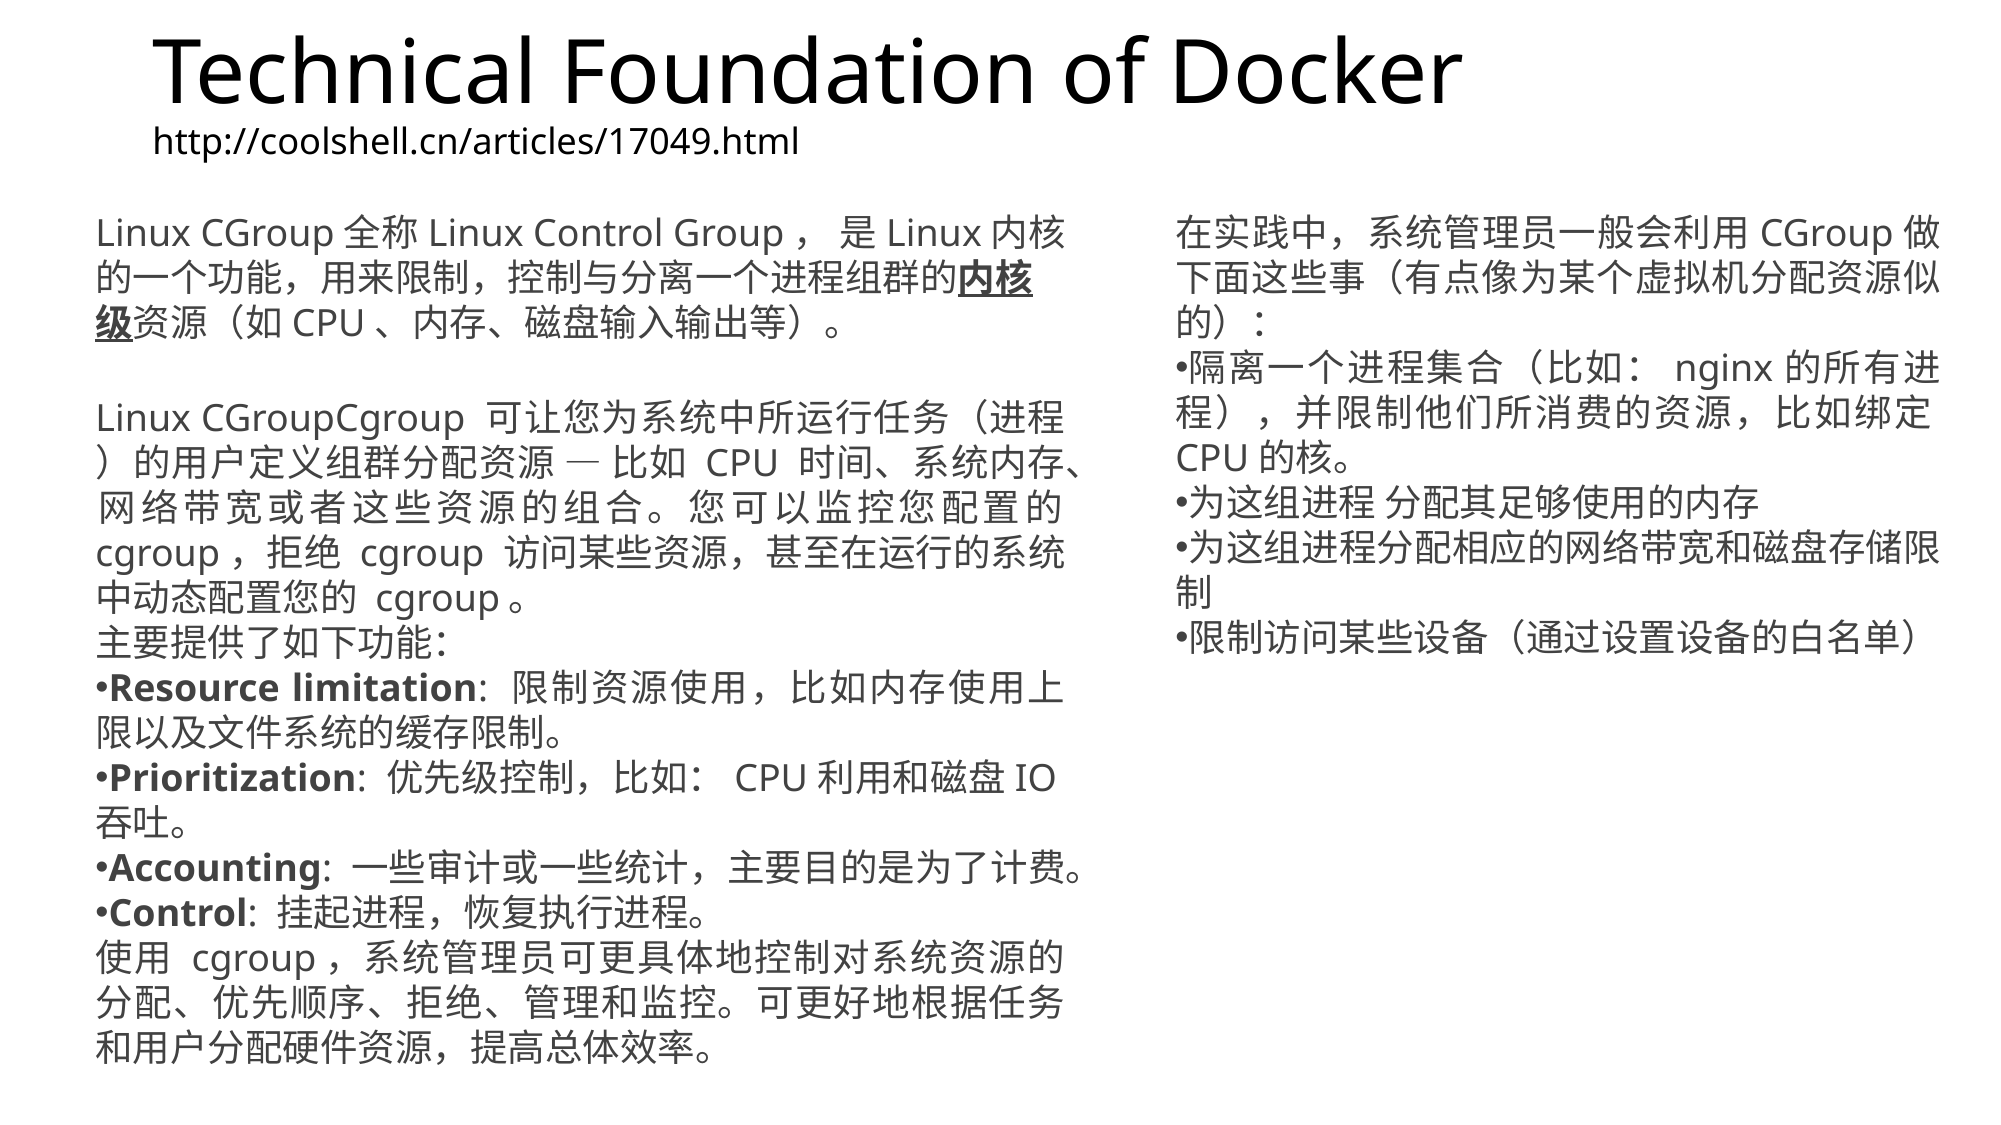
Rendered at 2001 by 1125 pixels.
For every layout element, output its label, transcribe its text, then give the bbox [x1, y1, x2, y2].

title Technical Foundation of Docker http://coolshell.cn/articles/17049.html [137, 19, 1863, 171]
text_box Linux CGroupCgroup 可​​​让​​​您​​​为​​​系​​​统​​​中​​​所​​​运​​​行​​​任​​​务​​​（进​​​程​​​）的​​​用​​​户​​​定​​​义​​​组​​​群​​​分​​​配​​​资​​​源​​​ — 比​​​如​​​ CPU 时​​​间​​​、​​​系​​​统​​​内​​​存​​​、​​​网​​​络​​​带​​​宽​​​或​​​者​​​这​​​些​​​资​​​源​​​的​​​组​​​合​​​。​​​您​​​可​​​以​​​监​​​控​​​您​​​配​​​置​​​的​​​ cgroup，拒​​​绝​​​ cgroup 访​​​问​​​某​​​些​​​资​​​源​​​，甚​​​至​​​在​​​运​​​行​​​的​​​系​​​统​​​中​​​动​​​态​​​配​​​置​​​您​​​的​​​ cgroup。 主要提供了如下功能： Resource limitation: 限制资源使用，比如内存使用上限以及文件系统的缓存限制。 Prioritization: 优先级控制，比如：CPU利用和磁盘IO吞吐。 Accounting: 一些审计或一些统计，主要目的是为了计费。 Control: 挂起进程，恢复执行进程。 使​​​用​​​ cgroup，系​​​统​​​管​​​理​​​员​​​可​​​更​​​具​​​体​​​地​​​控​​​制​​​对​​​系​​​统​​​资​​​源​​​的​​​分​​​配​​​、​​​优​​​先​​​顺​​​序​​​、​​​拒​​​绝​​​、​​​管​​​理​​​和​​​监​​​控​​​。​​​可​​​更​​​好​​​地​​​根​​​据​​​任​​​务​​​和​​​用​​​户​​​分​​​配​​​硬​​​件​​​资​​​源​​​，提​​​高​​​总​​​体​​​效​​​率​​​。 [80, 386, 1081, 1076]
text_box 在实践中，系统管理员一般会利用CGroup做下面这些事（有点像为某个虚拟机分配资源似的）： 隔离一个进程集合（比如：nginx的所有进程），并限制他们所消费的资源，比如绑定CPU的核。 为这组进程 分配其足够使用的内存 为这组进程分配相应的网络带宽和磁盘存储限制 限制访问某些设备（通过设置设备的白名单） [1160, 201, 1956, 666]
text_box Linux CGroup全称Linux Control Group， 是Linux内核的一个功能，用来限制，控制与分离一个进程组群的内核级资源（如CPU、内存、磁盘输入输出等）。 [80, 201, 1081, 351]
